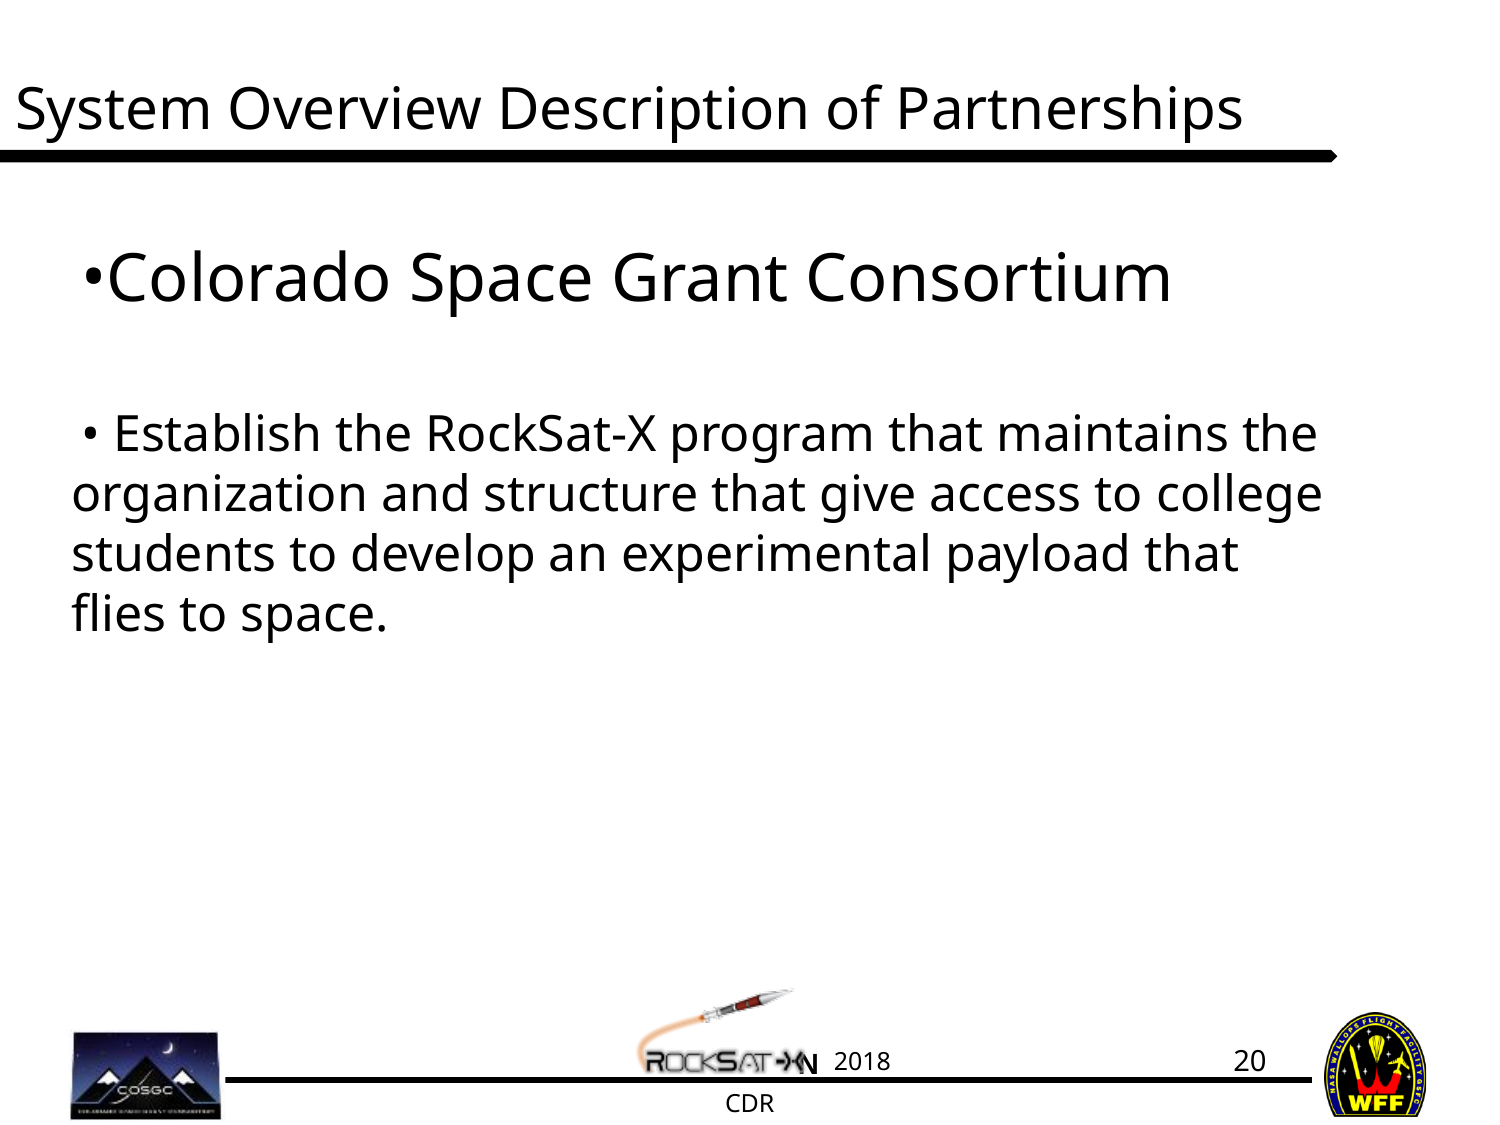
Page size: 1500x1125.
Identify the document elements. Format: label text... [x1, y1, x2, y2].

picture [64, 1029, 226, 1121]
list Colorado Space Grant Consortium Establish the RockSat-X program that maintains the organization and structure that give access to college students to develop an experimental payload that flies to space. [0, 220, 1350, 963]
picture [622, 984, 827, 1075]
picture [1324, 1012, 1427, 1117]
slide_number 20 [1074, 1034, 1425, 1113]
title System Overview Description of Partnerships [0, 12, 1350, 200]
